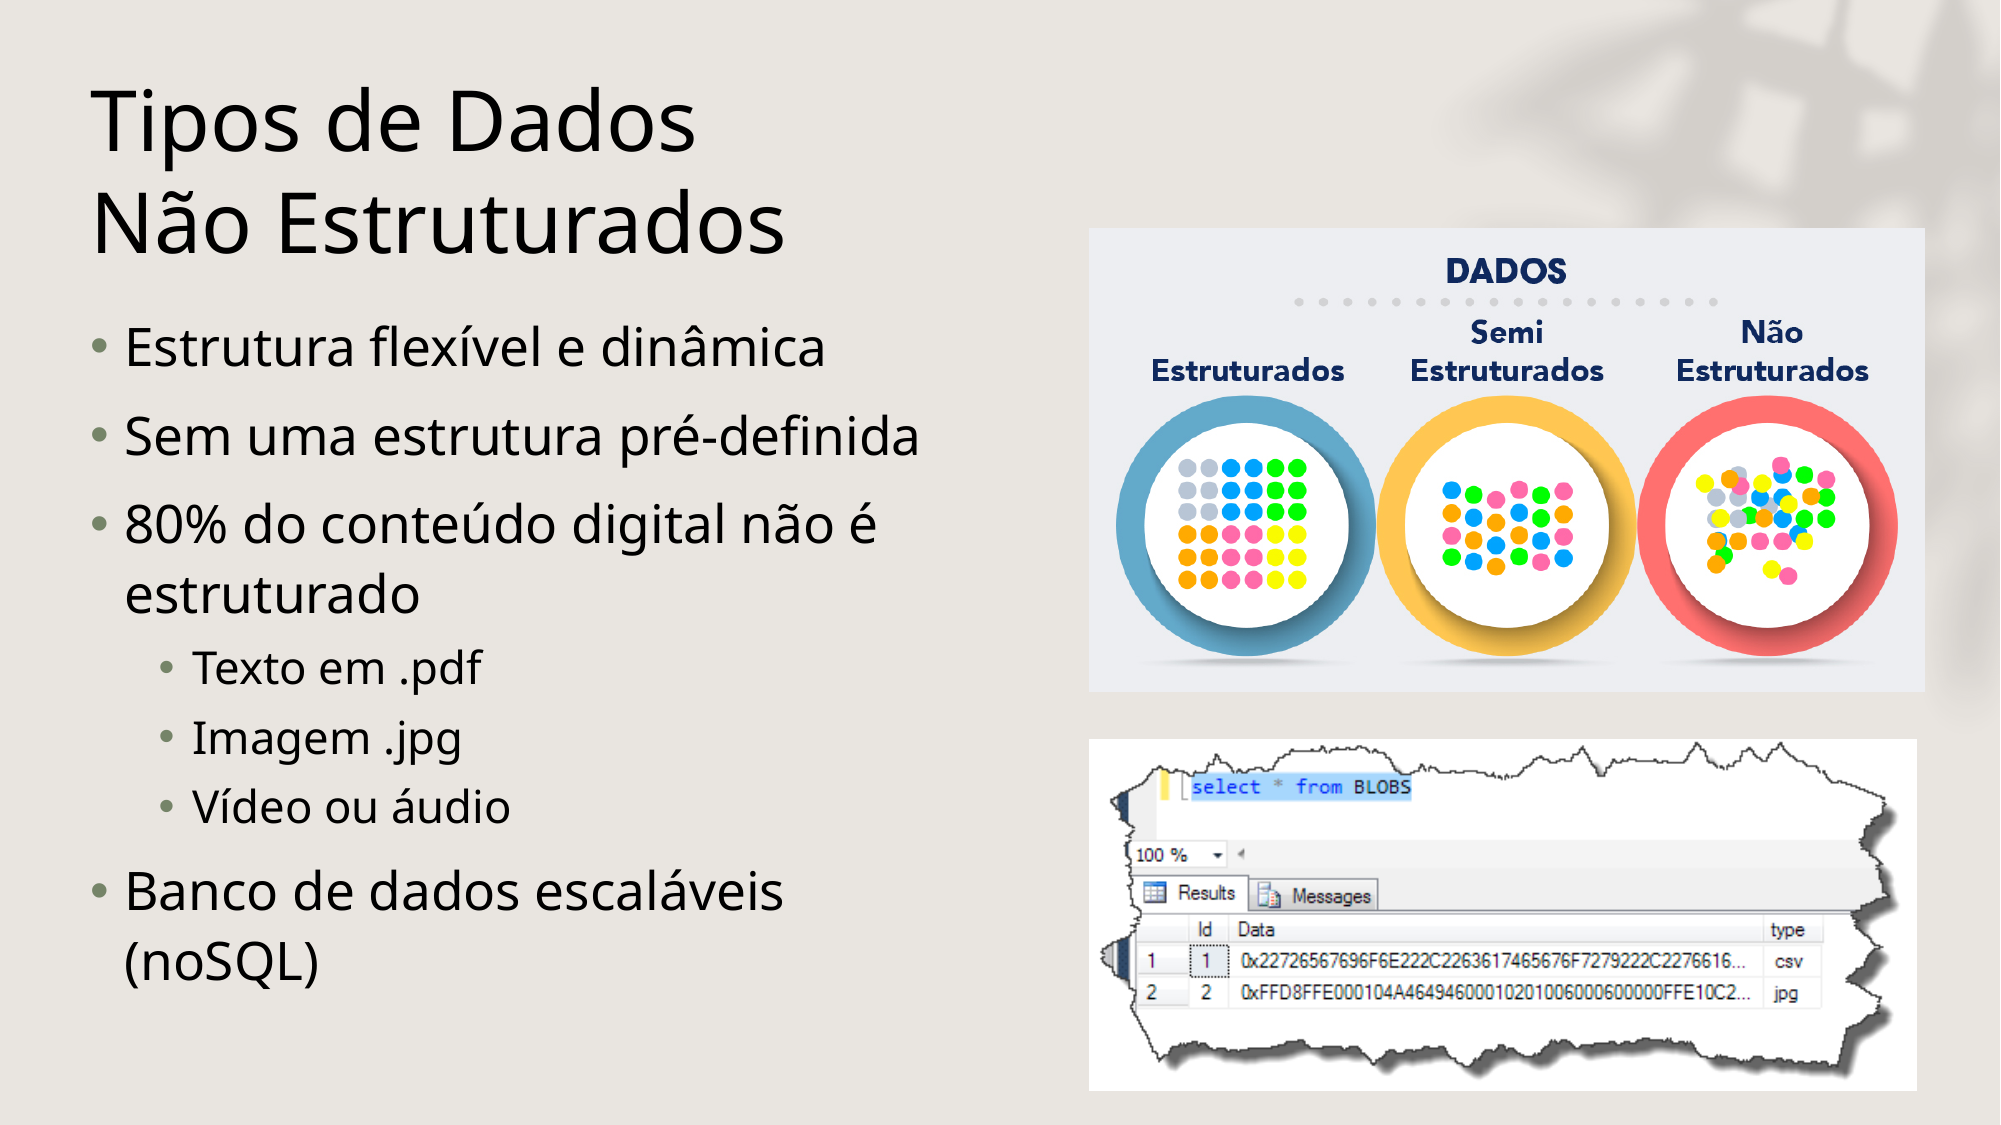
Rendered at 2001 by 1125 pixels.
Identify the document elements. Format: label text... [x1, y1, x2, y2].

picture [1089, 739, 1917, 1091]
title Tipos de Dados Não Estruturados [75, 60, 1863, 278]
list Estrutura flexível e dinâmica Sem uma estrutura pré-definida 80% do conteúdo digital não é estruturado Texto em .pdf Imagem .jpg Vídeo ou áudio Banco de dados escaláveis (noSQL) [75, 299, 988, 1014]
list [1089, 227, 1925, 692]
